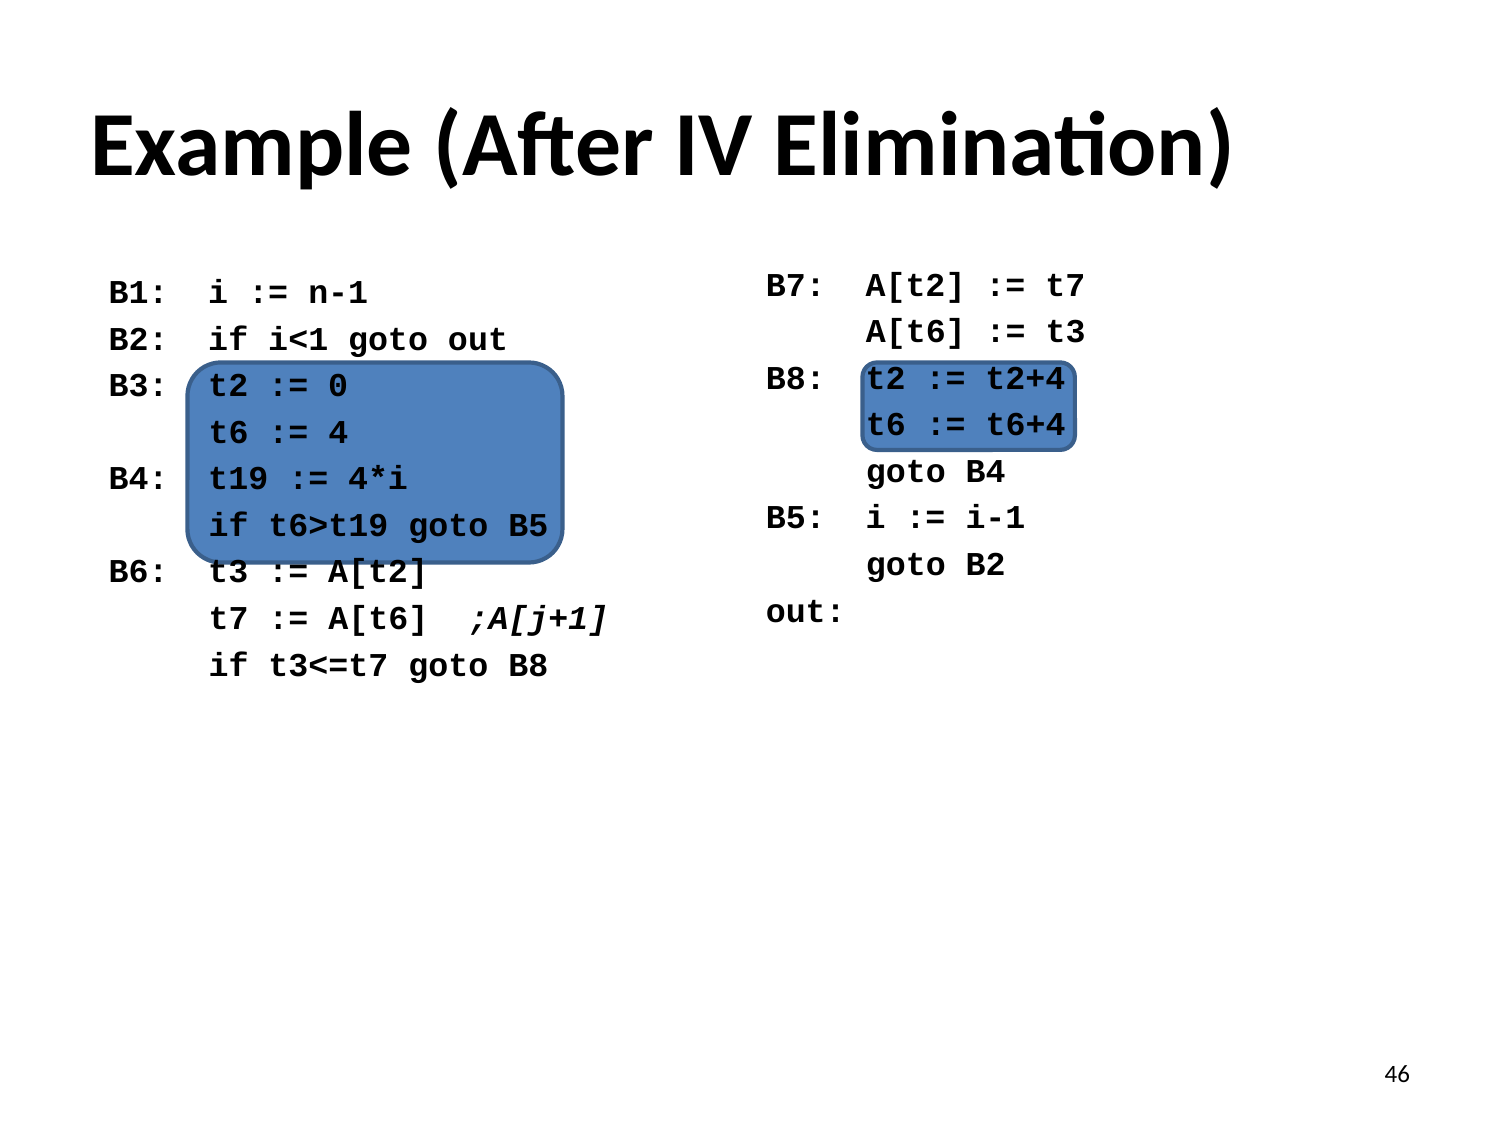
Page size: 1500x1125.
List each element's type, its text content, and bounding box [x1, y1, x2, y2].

slide_number 46 [1074, 1042, 1425, 1103]
title Example (After IV Elimination) [75, 45, 1425, 233]
list B7: A[t2] := t7 A[t6] := t3 B8: t2 := t2+4 t6 := t6+4 goto B4 B5: i := i-1 goto B2 out: [750, 255, 1439, 1073]
list B1: i := n-1 B2: if i<1 goto out B3: t2 := 0 t6 := 4 B4: t19 := 4*i if t6>t19 goto B5 B6: t3 := A[t2] t7 := A[t6] ;A[j+1] if t3<=t7 goto B8 [93, 262, 757, 1080]
